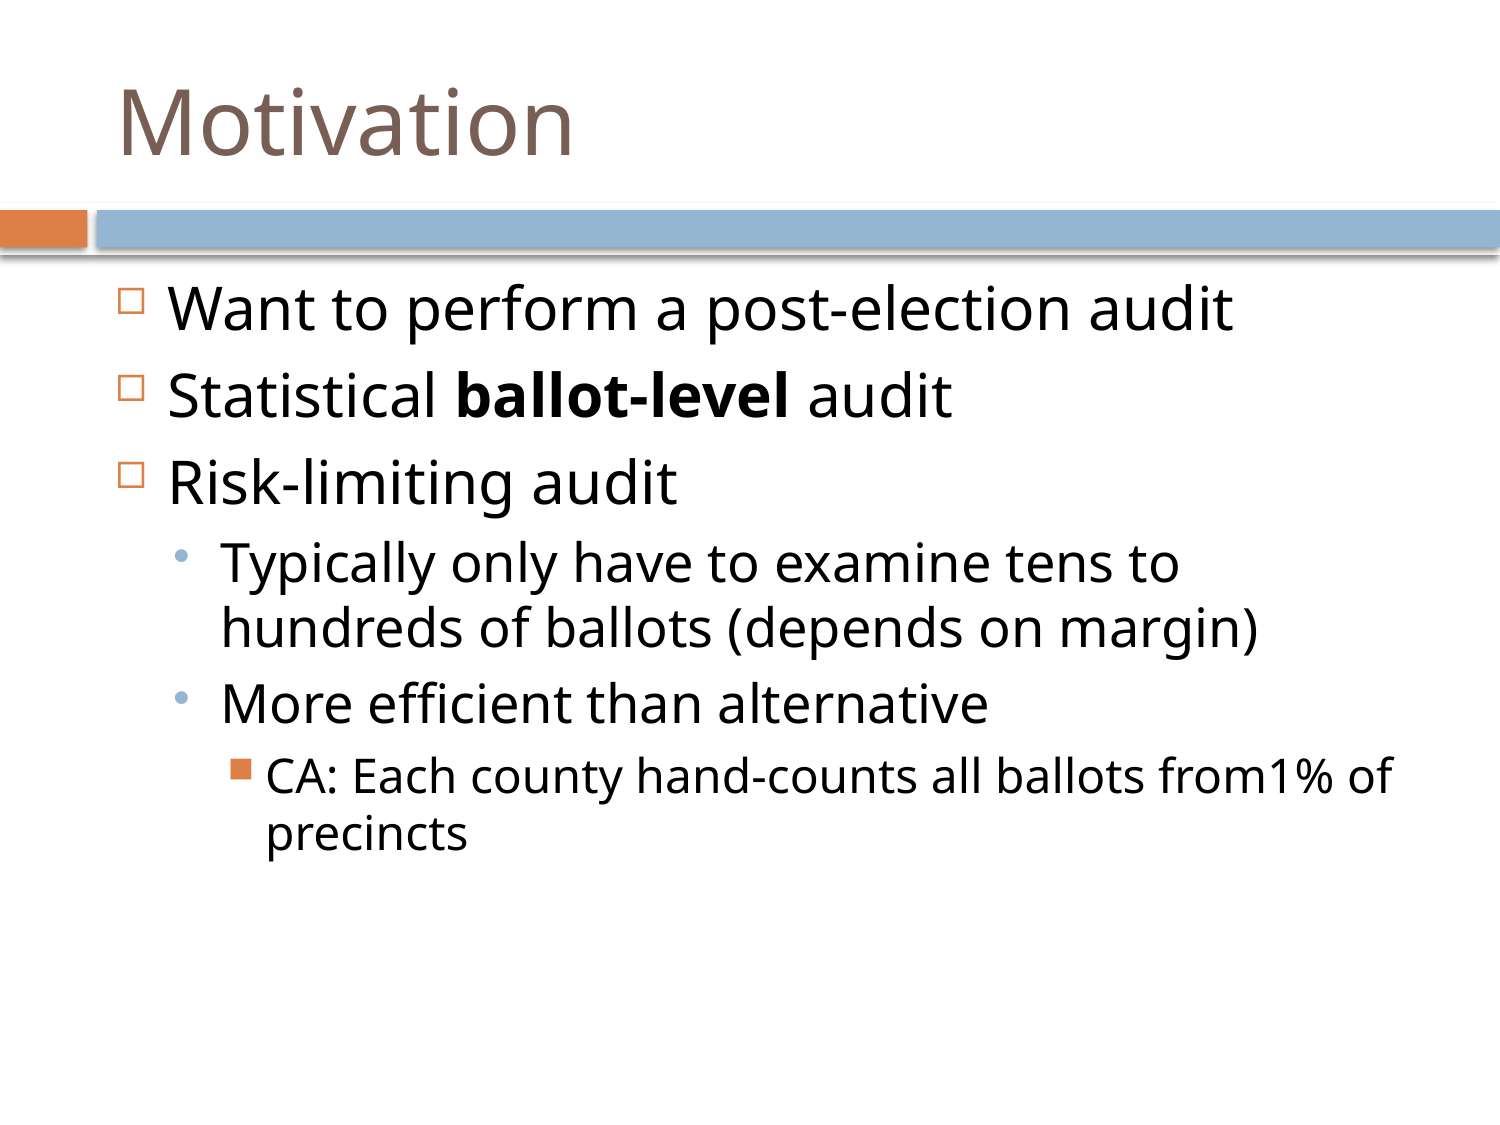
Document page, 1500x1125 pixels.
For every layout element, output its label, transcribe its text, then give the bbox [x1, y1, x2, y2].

title Motivation [100, 37, 1438, 200]
list Want to perform a post-election audit Statistical ballot-level audit Risk-limiting audit Typically only have to examine tens to hundreds of ballots (depends on margin) More efficient than alternative CA: Each county hand-counts all ballots from1% of precincts [100, 262, 1438, 1000]
